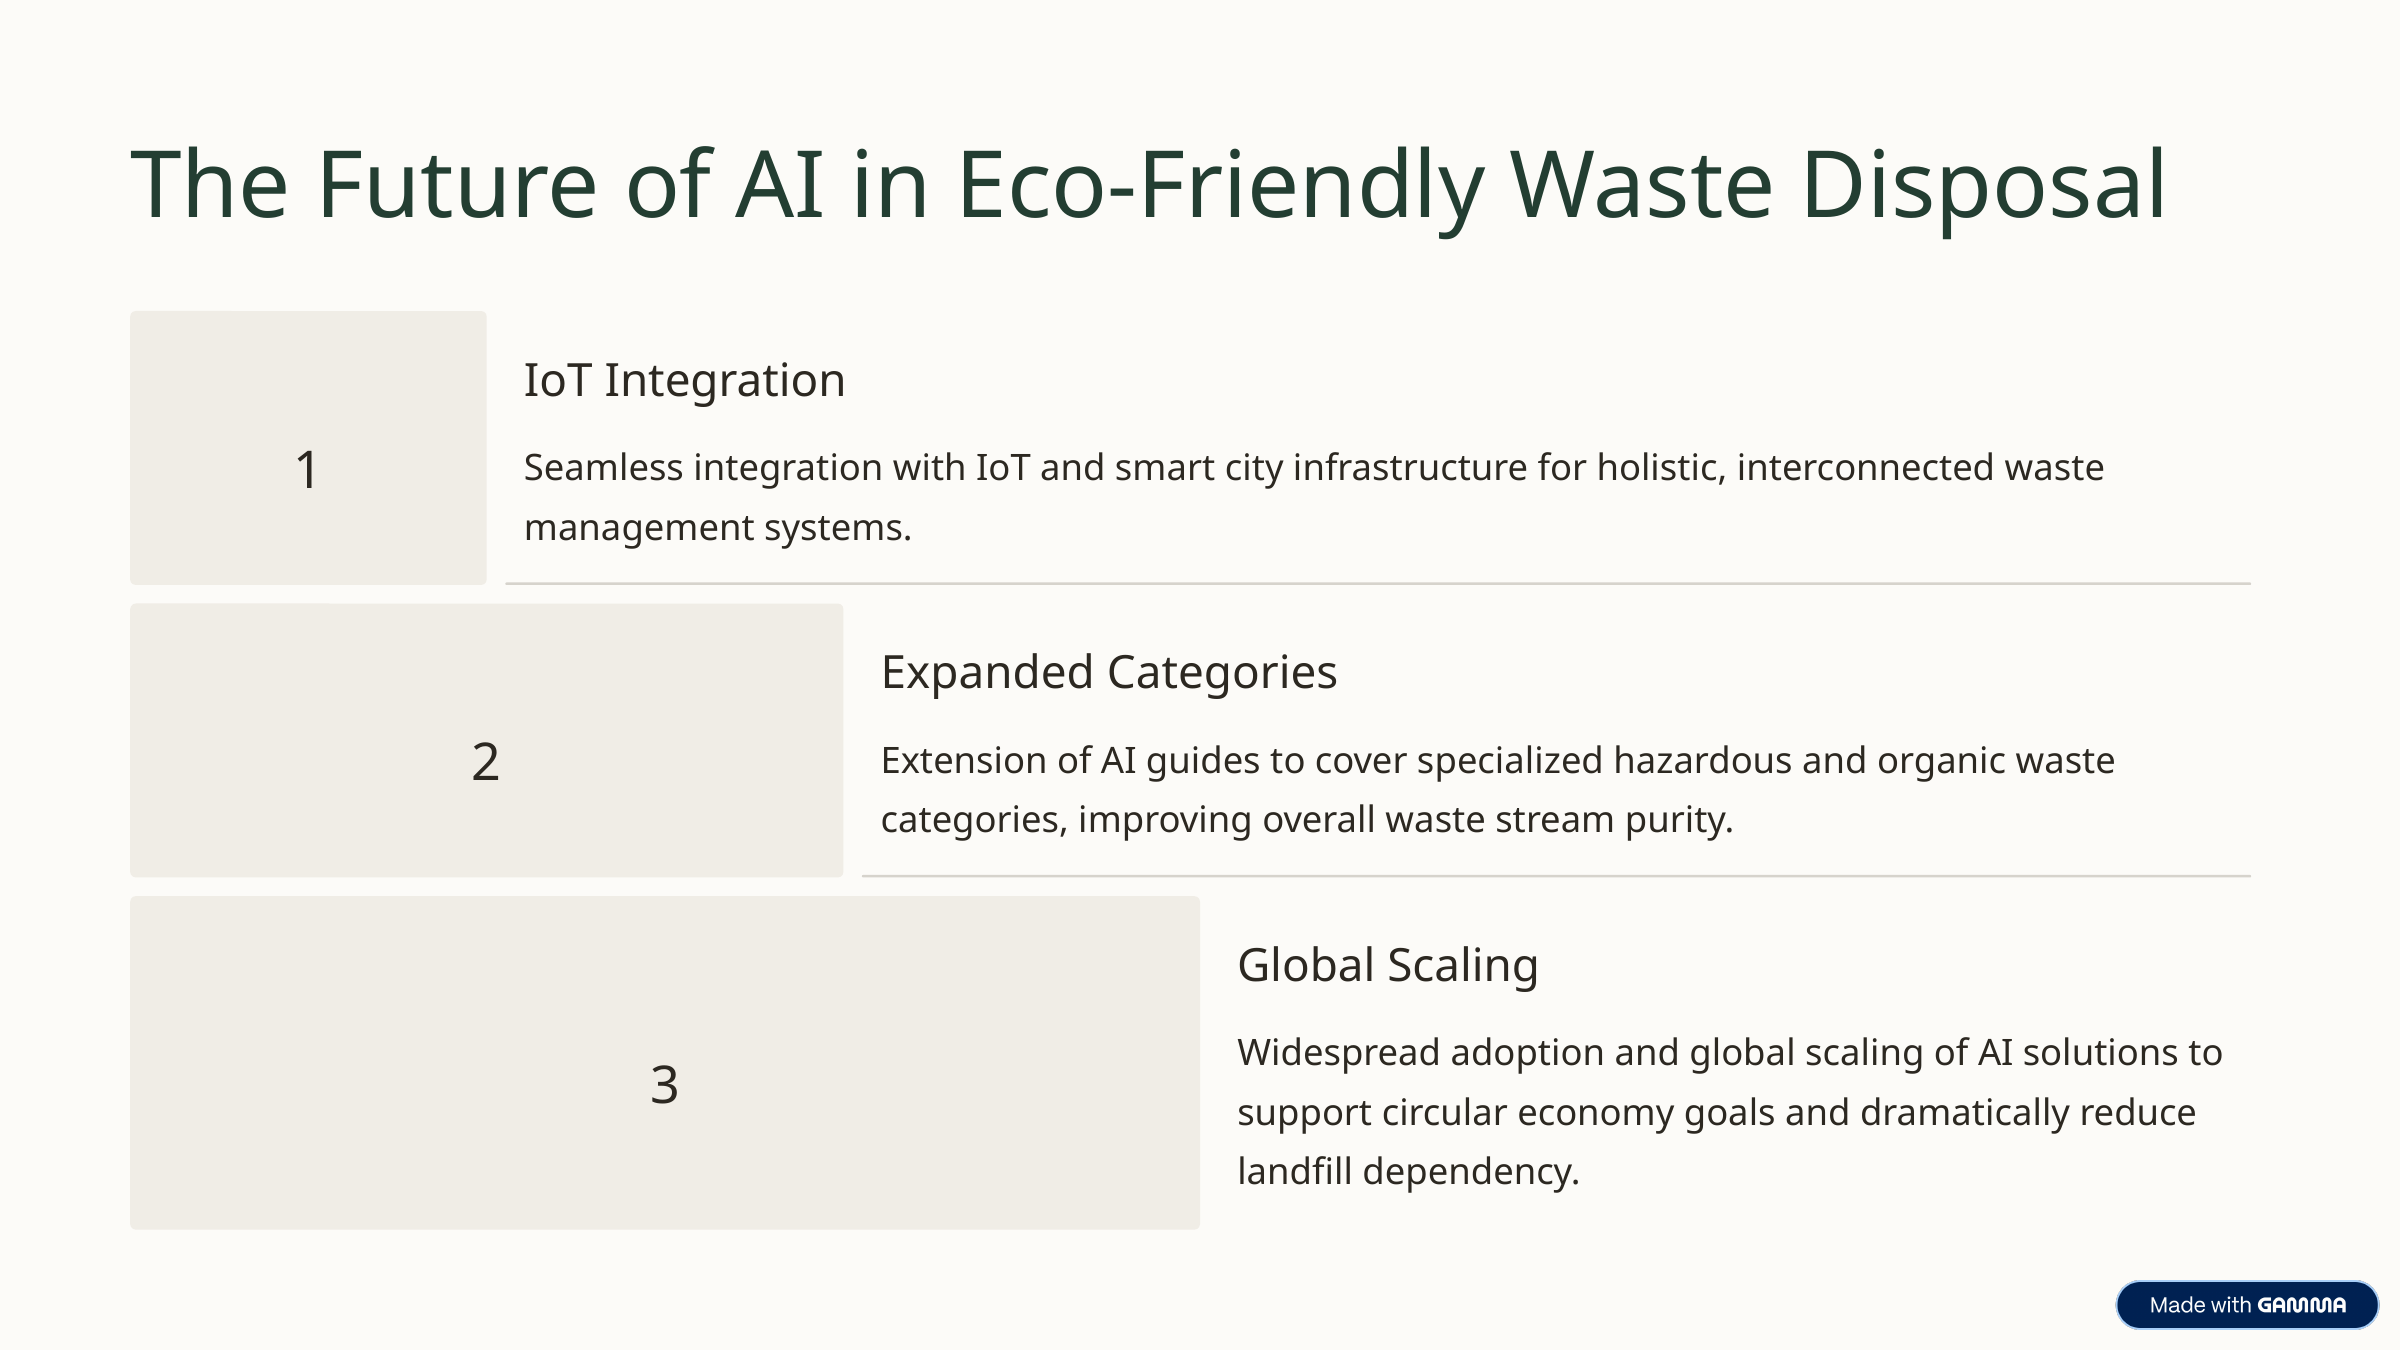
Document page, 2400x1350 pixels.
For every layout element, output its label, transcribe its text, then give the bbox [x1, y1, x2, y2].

text_box 2 [460, 707, 513, 774]
text_box IoT Integration [523, 348, 989, 407]
text_box Global Scaling [1237, 933, 1703, 992]
text_box Extension of AI guides to cover specialized hazardous and organic waste categories, improving overall waste stream purity. [880, 721, 2233, 841]
text_box 1 [282, 415, 335, 481]
text_box [861, 874, 2252, 878]
text_box [130, 896, 1201, 1230]
text_box Expanded Categories [880, 640, 1346, 699]
text_box 3 [638, 1030, 692, 1096]
picture [2106, 1271, 2389, 1339]
text_box The Future of AI in Eco-Friendly Waste Disposal [130, 120, 2105, 237]
text_box Widespread adoption and global scaling of AI solutions to support circular economy goals and dramatically reduce landfill dependency. [1237, 1013, 2233, 1193]
text_box Seamless integration with IoT and smart city infrastructure for holistic, interconnected waste management systems. [523, 428, 2233, 548]
text_box [130, 310, 487, 585]
text_box [130, 603, 844, 878]
